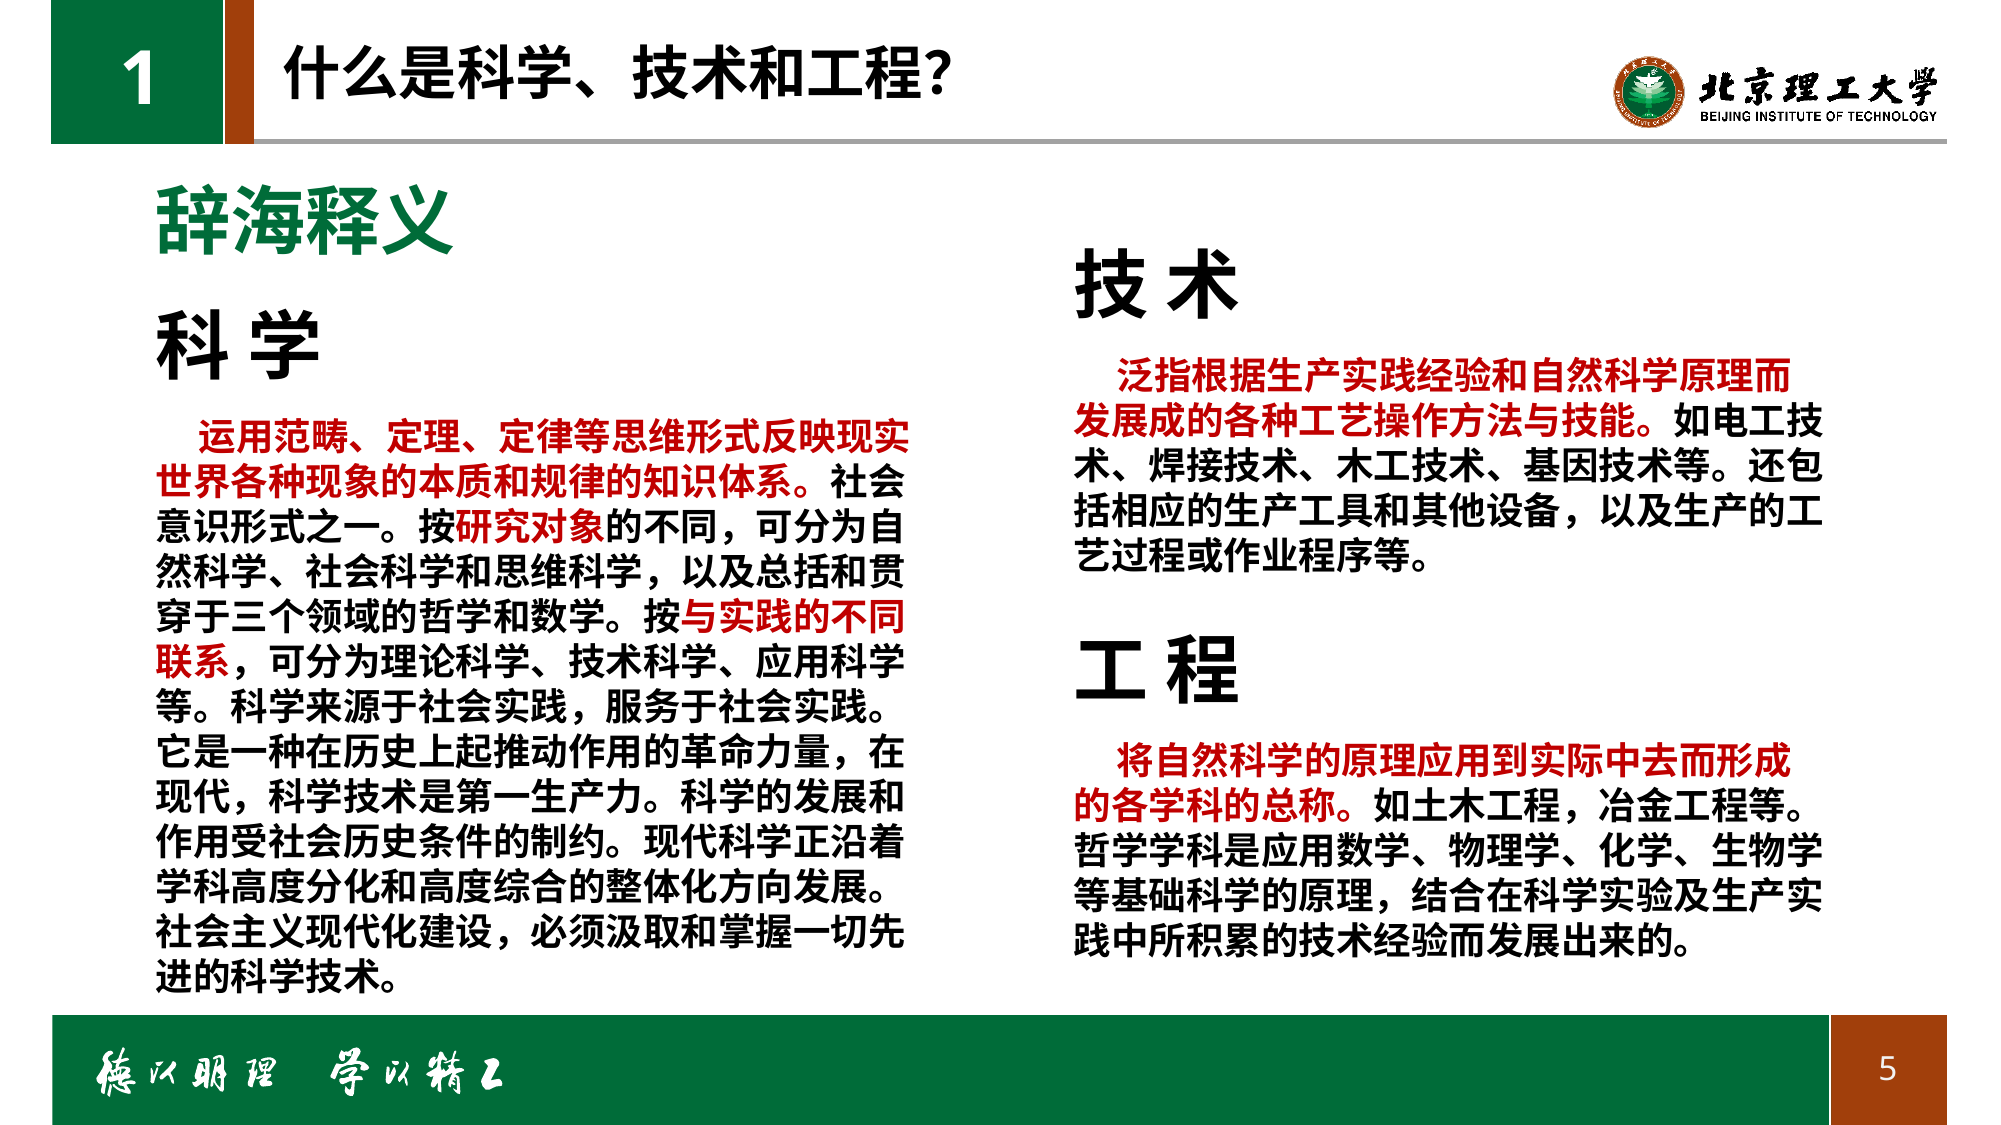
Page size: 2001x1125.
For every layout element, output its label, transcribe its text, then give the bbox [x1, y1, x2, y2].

text_box 技 术 泛指根据生产实践经验和自然科学原理而发展成的各种工艺操作方法与技能。如电工技术、焊接技术、木工技术、基因技术等。还包括相应的生产工具和其他设备，以及生产的工艺过程或作业程序等。 工 程 将自然科学的原理应用到实际中去而形成的各学科的总称。如土木工程，冶金工程等。哲学学科是应用数学、物理学、化学、生物学等基础科学的原理，结合在科学实验及生产实践中所积累的技术经验而发展出来的。 [1059, 229, 1840, 970]
text_box 辞海释义 科 学 运用范畴、定理、定律等思维形式反映现实世界各种现象的本质和规律的知识体系。社会意识形式之一。按研究对象的不同，可分为自然科学、社会科学和思维科学，以及总括和贯穿于三个领域的哲学和数学。按与实践的不同联系，可分为理论科学、技术科学、应用科学等。科学来源于社会实践，服务于社会实践。它是一种在历史上起推动作用的革命力量，在现代，科学技术是第一生产力。科学的发展和作用受社会历史条件的制约。现代科学正沿着学科高度分化和高度综合的整体化方向发展。社会主义现代化建设，必须汲取和掌握一切先进的科学技术。 [140, 165, 930, 1006]
text_box 1 [61, 22, 221, 128]
title 什么是科学、技术和工程？ [267, 36, 1000, 115]
picture [1613, 56, 1937, 128]
